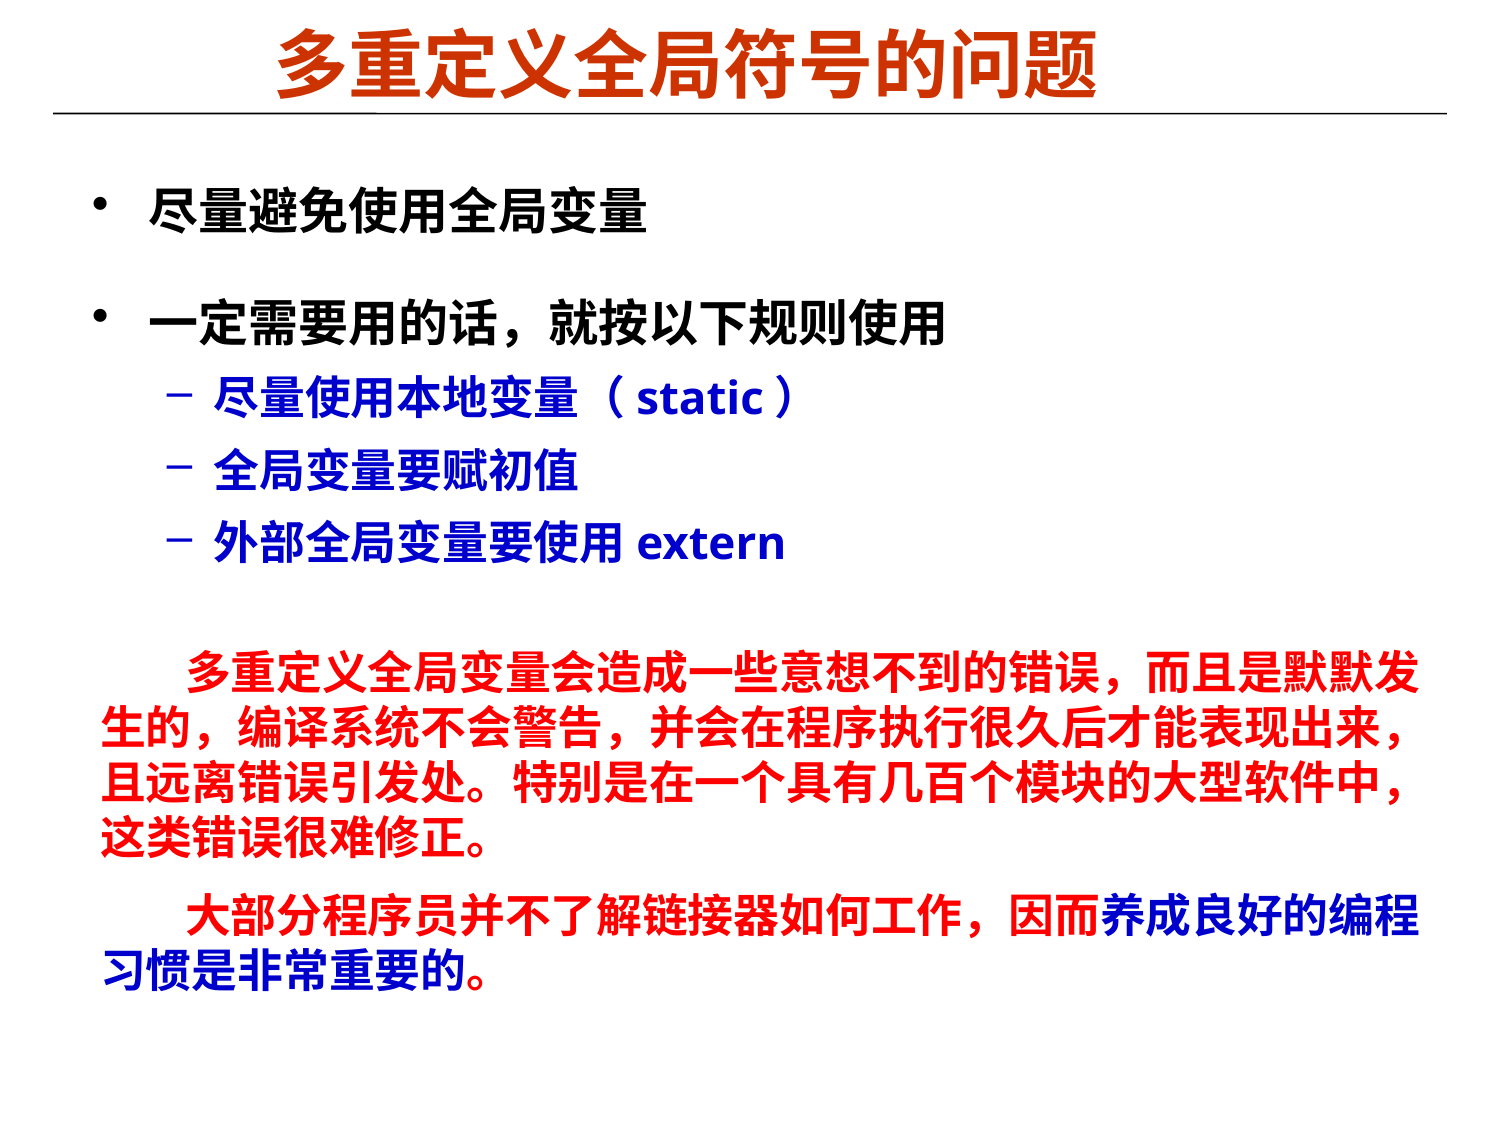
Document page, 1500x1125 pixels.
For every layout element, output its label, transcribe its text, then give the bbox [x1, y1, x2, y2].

list 尽量避免使用全局变量 一定需要用的话，就按以下规则使用 尽量使用本地变量（static） 全局变量要赋初值 外部全局变量要使用extern [76, 163, 1428, 994]
title 多重定义全局符号的问题 [63, 9, 1309, 116]
text_box 多重定义全局变量会造成一些意想不到的错误，而且是默默发生的，编译系统不会警告，并会在程序执行很久后才能表现出来，且远离错误引发处。特别是在一个具有几百个模块的大型软件中，这类错误很难修正。 大部分程序员并不了解链接器如何工作，因而养成良好的编程习惯是非常重要的。 [85, 636, 1437, 1004]
